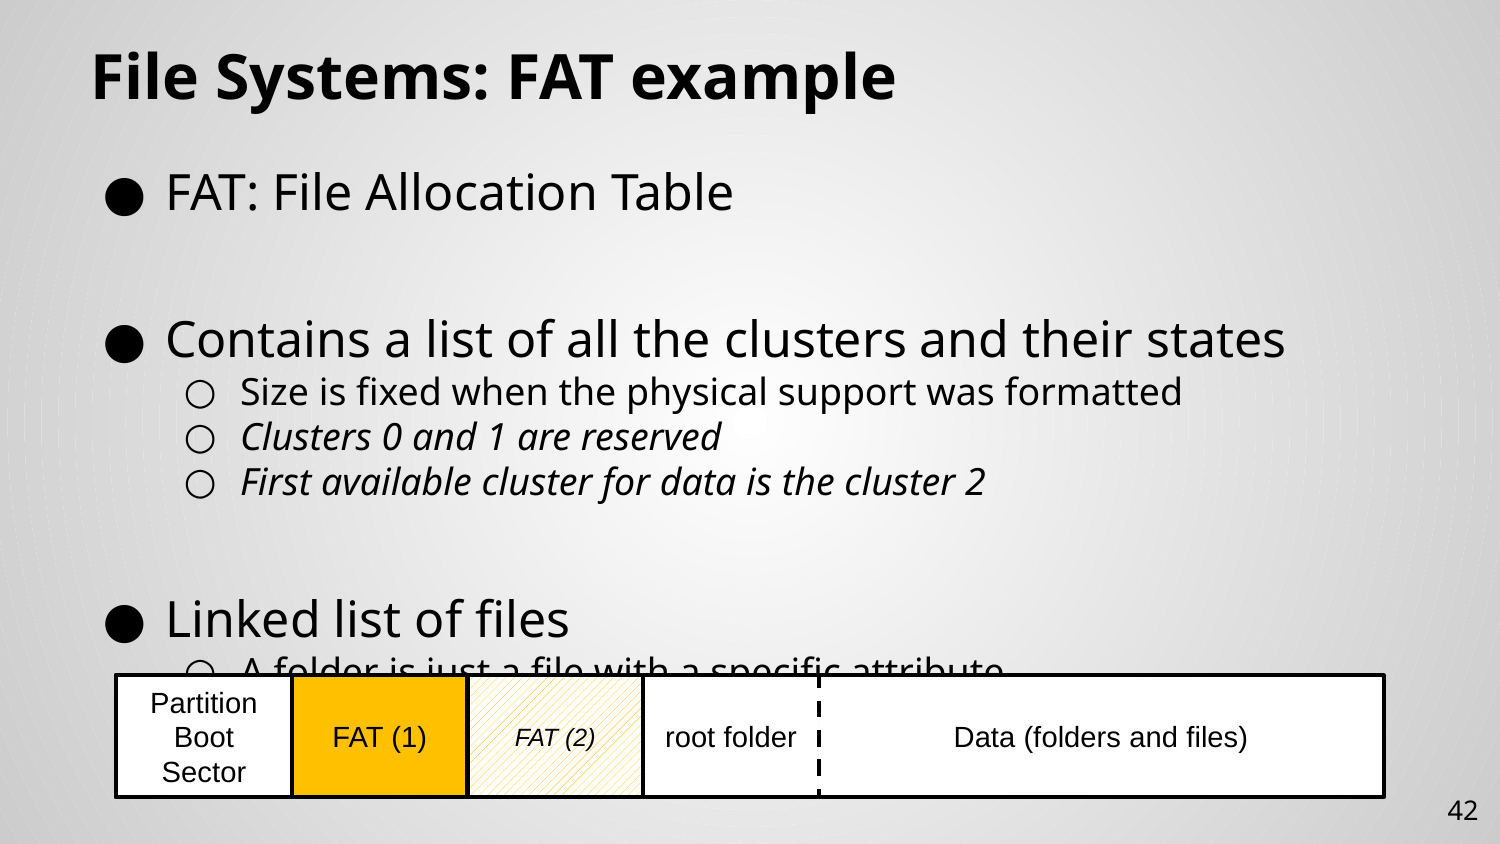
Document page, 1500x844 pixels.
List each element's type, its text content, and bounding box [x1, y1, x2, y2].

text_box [115, 674, 1384, 798]
title File Systems: FAT example [75, 33, 1425, 128]
list FAT: File Allocation Table Contains a list of all the clusters and their states Size is fixed when the physical support was formatted Clusters 0 and 1 are reserved First available cluster for data is the cluster 2 Linked list of files A folder is just a file with a specific attribute [75, 145, 1425, 808]
slide_number 42 [1403, 779, 1494, 844]
